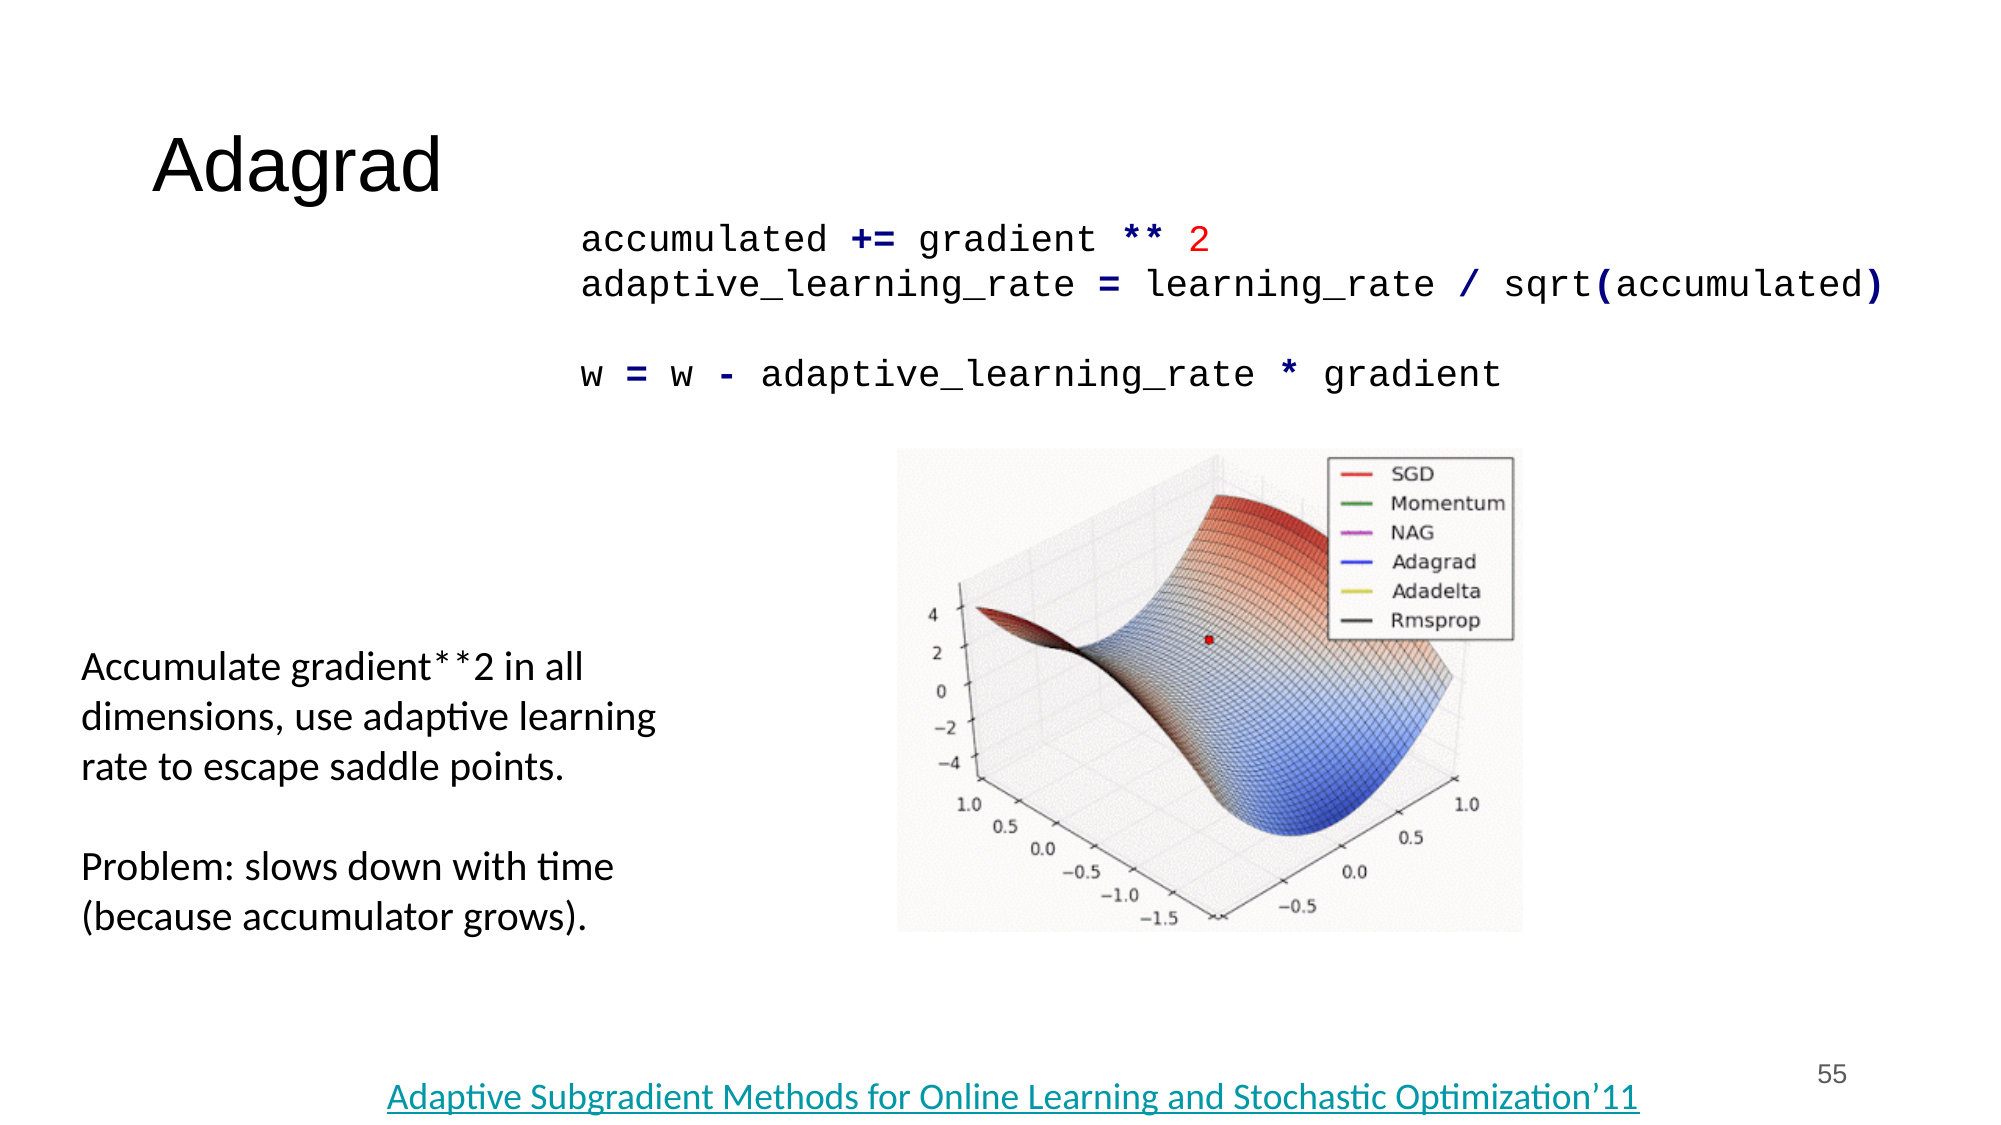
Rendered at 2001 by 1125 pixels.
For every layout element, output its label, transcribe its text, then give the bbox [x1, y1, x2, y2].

slide_number ‹#› [1412, 1042, 1863, 1103]
text_box Accumulate gradient**2 in all dimensions, use adaptive learning rate to escape saddle points. Problem: slows down with time (because accumulator grows). [65, 631, 678, 997]
title Adagrad [137, 59, 1863, 278]
text_box accumulated += gradient ** 2 adaptive_learning_rate = learning_rate / sqrt(accumulated) w = w - adaptive_learning_rate * gradient [565, 206, 1929, 402]
text_box Adaptive Subgradient Methods for Online Learning and Stochastic Optimization’11 [371, 1064, 1775, 1125]
picture [897, 448, 1523, 932]
